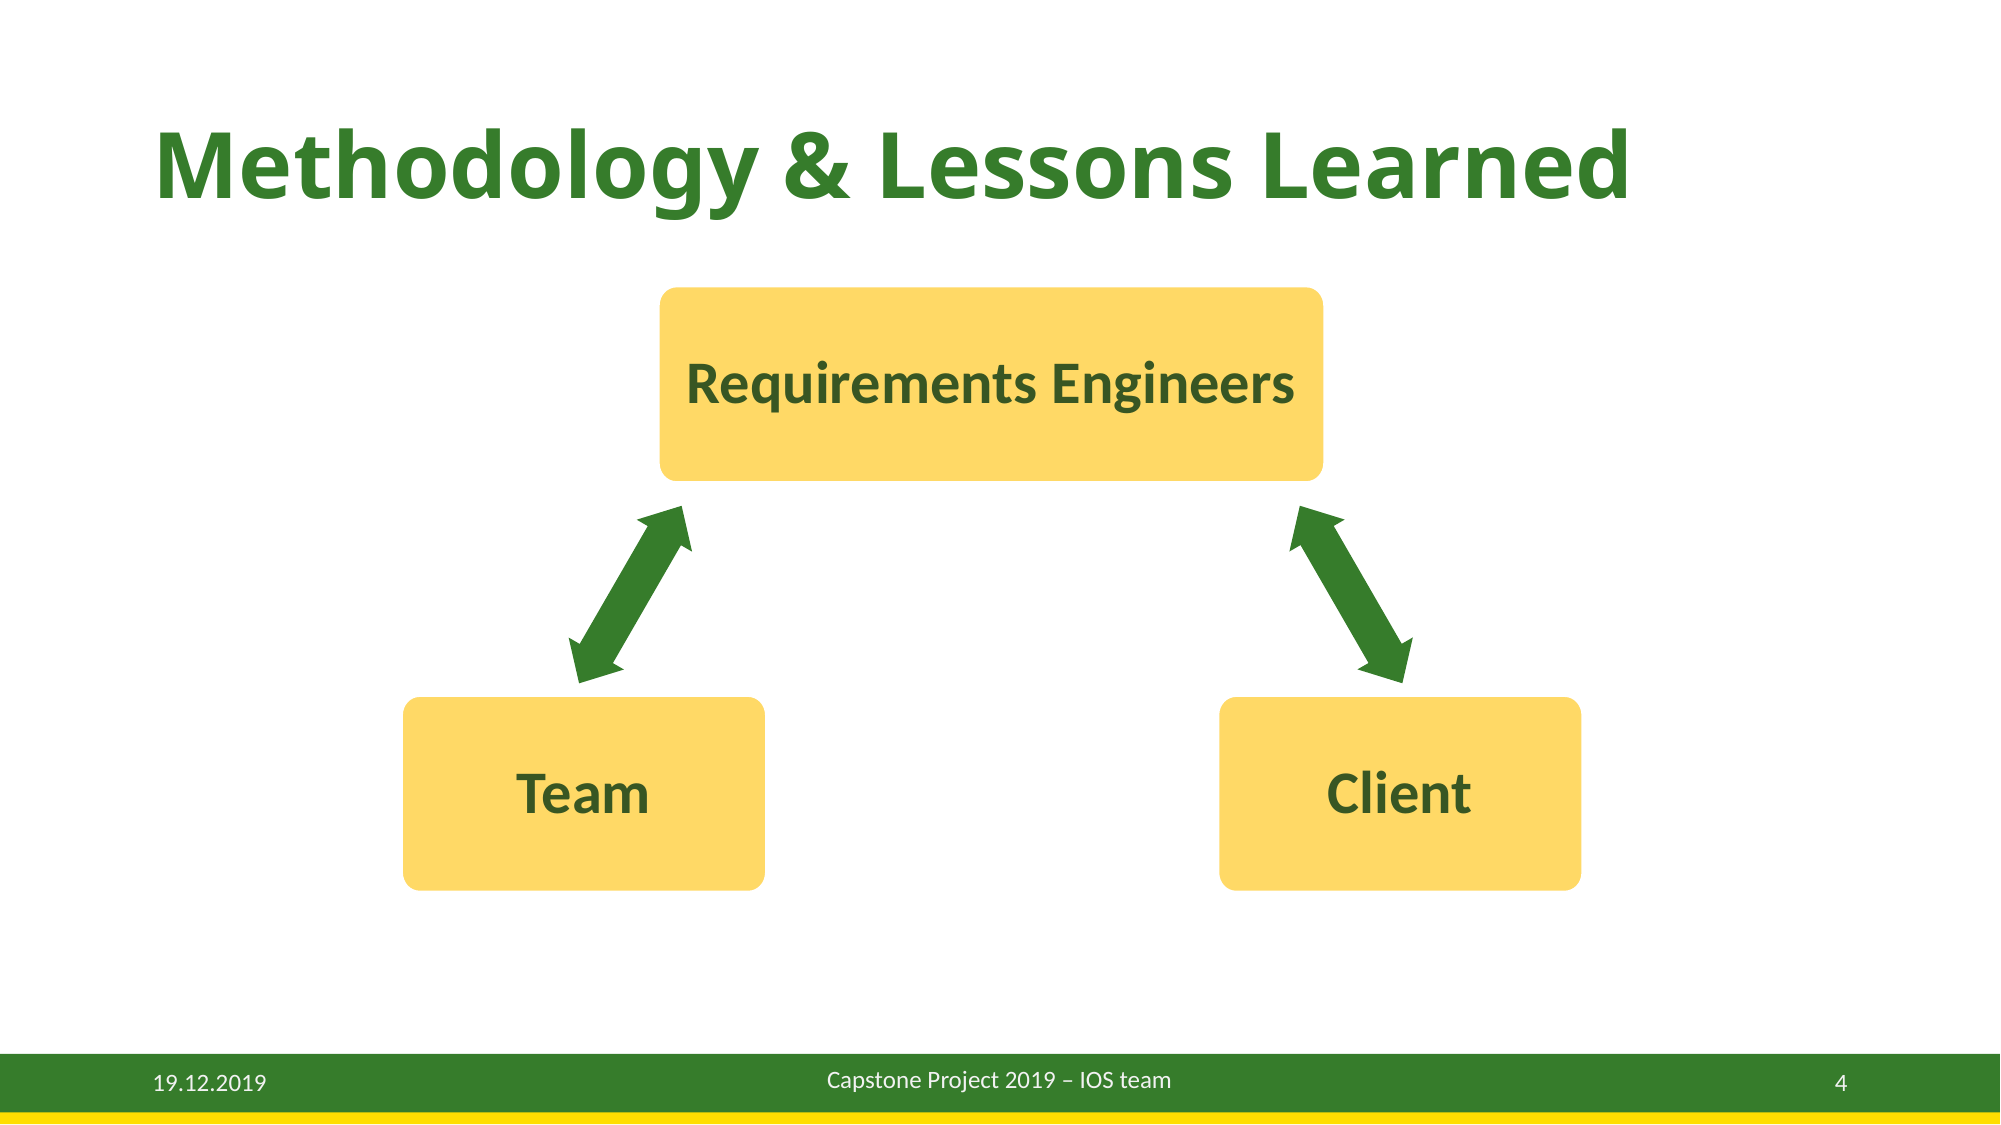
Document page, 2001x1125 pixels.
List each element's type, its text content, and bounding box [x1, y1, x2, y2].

text_box [0, 1111, 2000, 1125]
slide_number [137, 1051, 588, 1112]
text_box Client [1216, 693, 1585, 894]
text_box [1289, 505, 1413, 684]
text_box [588, 1053, 1412, 1111]
text_box [568, 505, 693, 684]
text_box [0, 1053, 137, 1111]
text_box Requirements Engineers [656, 284, 1327, 485]
title Methodology & Lessons Learned [137, 59, 1863, 278]
slide_number 4 [1412, 1051, 1863, 1112]
text_box [1863, 1053, 2000, 1111]
footer Capstone Project 2019 – IOS team [662, 1048, 1338, 1109]
text_box Team [399, 693, 769, 894]
